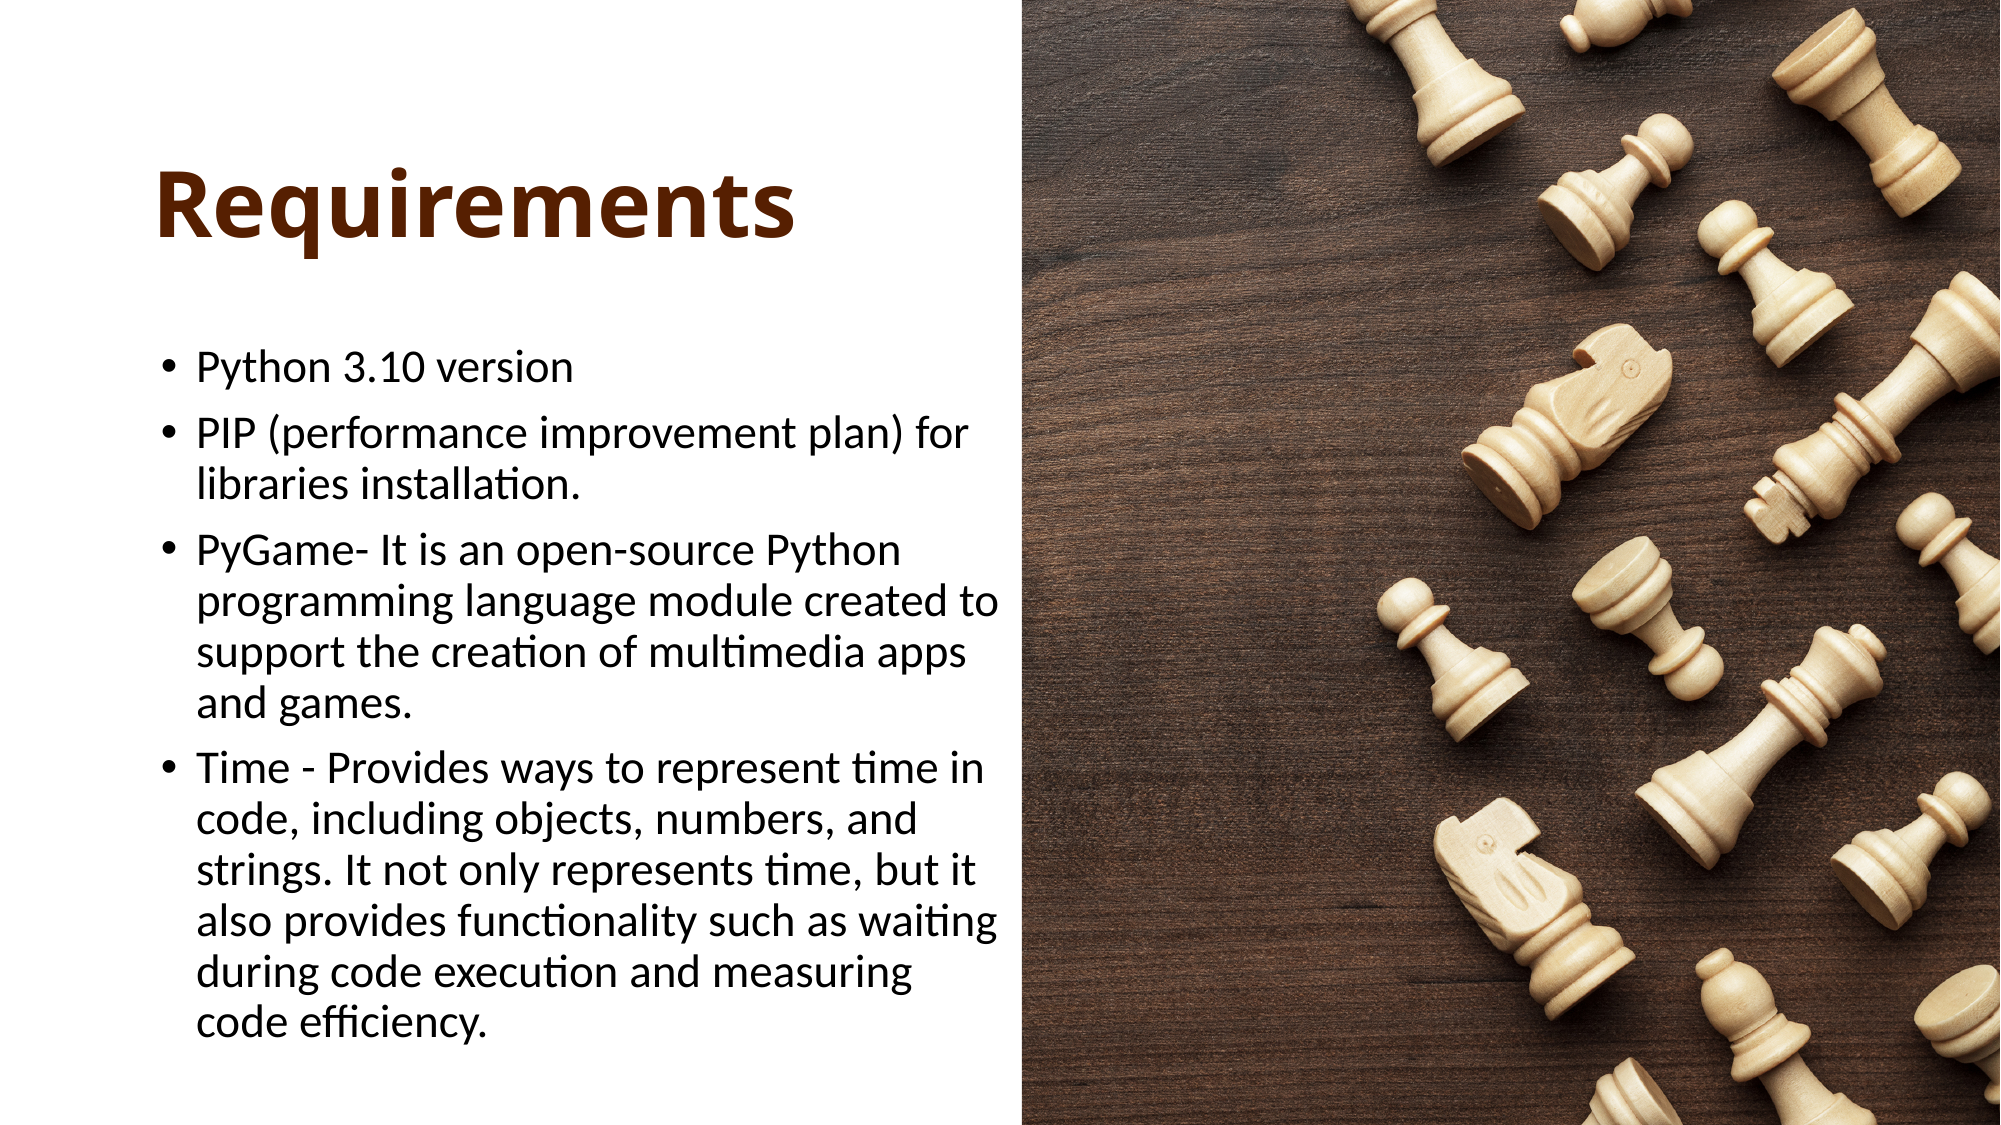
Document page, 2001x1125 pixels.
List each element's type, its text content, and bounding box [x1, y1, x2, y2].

text_box [0, 0, 1021, 1125]
title Requirements [137, 59, 999, 290]
list Python 3.10 version PIP (performance improvement plan) for libraries installation. PyGame- It is an open-source Python programming language module created to support the creation of multimedia apps and games. Time - Provides ways to represent time in code, including objects, numbers, and strings. It not only represents time, but it also provides functionality such as waiting during code execution and measuring code efficiency. [137, 290, 1021, 1066]
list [1021, 0, 2000, 1125]
